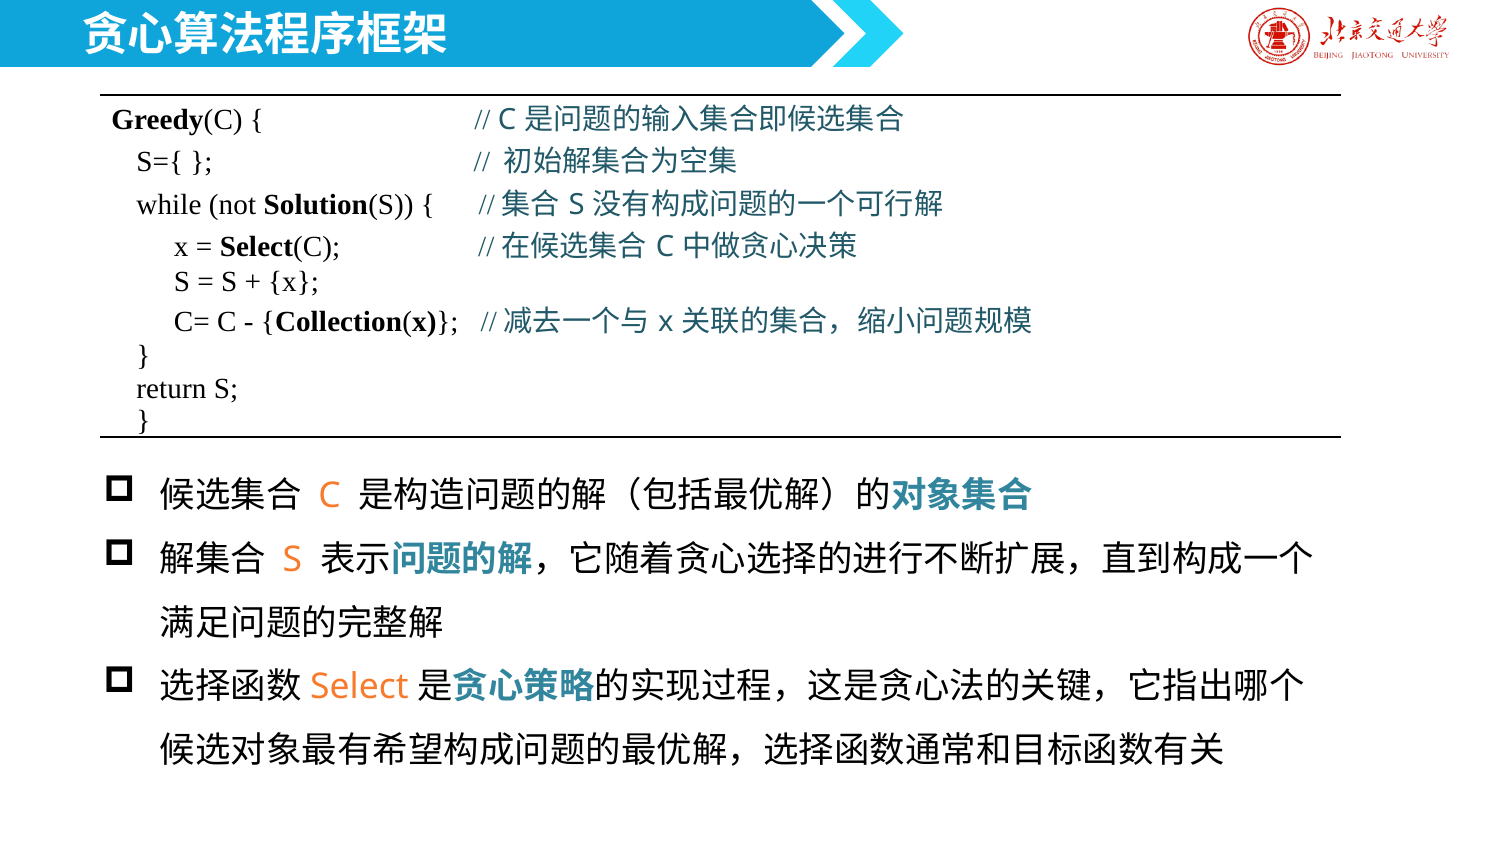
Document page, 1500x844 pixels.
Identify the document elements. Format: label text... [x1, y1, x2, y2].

text_box 贪心算法程序框架 [67, 8, 464, 68]
text_box 候选集合 C 是构造问题的解（包括最优解）的对象集合 解集合 S 表示问题的解，它随着贪心选择的进行不断扩展，直到构成一个满足问题的完整解 选择函数Select是贪心策略的实现过程，这是贪心法的关键，它指出哪个候选对象最有希望构成问题的最优解，选择函数通常和目标函数有关 [88, 443, 1341, 777]
picture [1246, 5, 1454, 66]
table_header Greedy(C) { // C是问题的输入集合即候选集合 S={ }; // 初始解集合为空集 while (not Solution(S)) { //集合S没有构成问题的一个可行解 x = Select(C); //在候选集合C中做贪心决策 S = S + {x}; C= C - {Collection(x)}; //减去一个与x关联的集合，缩小问题规模 } return S; } [100, 96, 1341, 436]
